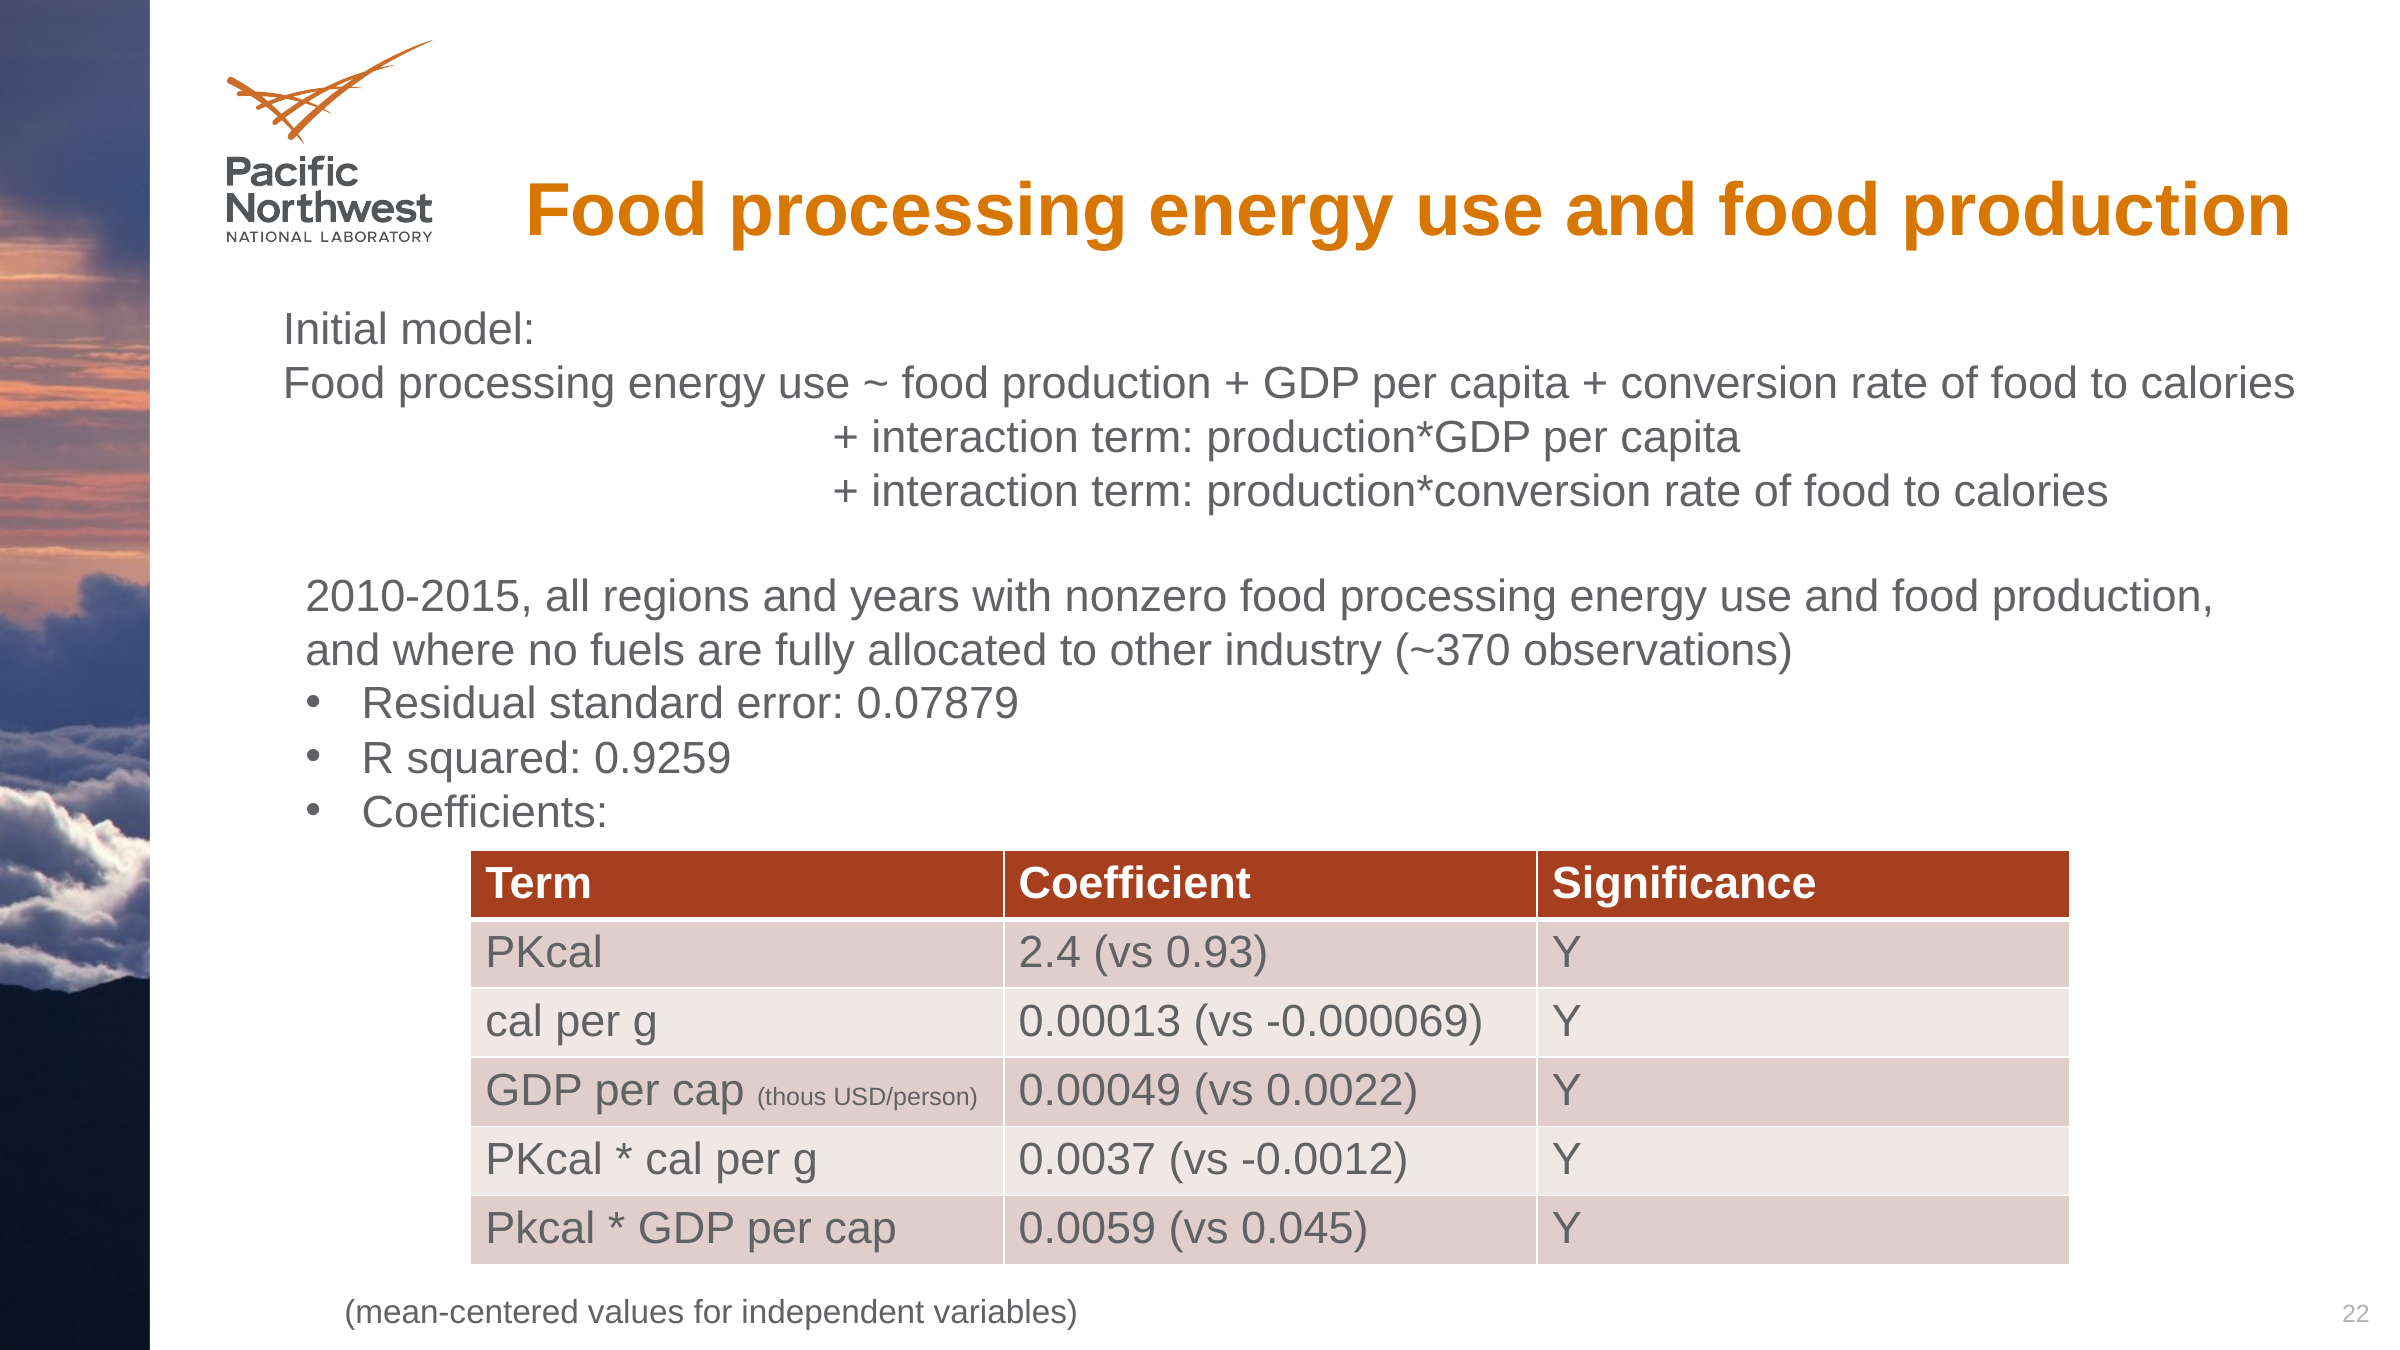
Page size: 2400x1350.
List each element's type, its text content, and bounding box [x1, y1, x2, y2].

table_cell 0.00013 (vs -0.000069) [1005, 989, 1536, 1056]
table_cell PKcal [471, 922, 1003, 987]
table_header Term [471, 851, 1003, 917]
text_box Initial model: Food processing energy use ~ food production + GDP per capita + conversion rate of food to calories + interaction term: production*GDP per capita + interaction term: production*conversion rate of food to calories [268, 292, 2325, 524]
text_box 2010-2015, all regions and years with nonzero food processing energy use and food production, and where no fuels are fully allocated to other industry (~370 observations) Residual standard error: 0.07879 R squared: 0.9259 Coefficients: [290, 558, 2250, 952]
table_cell 0.0059 (vs 0.045) [1005, 1196, 1536, 1264]
table_cell GDP per cap (thous USD/person) [471, 1058, 1003, 1126]
table_cell Y [1538, 922, 2069, 987]
table_header Significance [1538, 851, 2069, 917]
table_cell cal per g [471, 989, 1003, 1056]
table_cell Y [1538, 989, 2069, 1056]
table_cell PKcal * cal per g [471, 1127, 1003, 1195]
table_cell Y [1538, 1196, 2069, 1264]
table_cell 0.00049 (vs 0.0022) [1005, 1058, 1536, 1126]
table_header Coefficient [1005, 851, 1536, 917]
table_cell Y [1538, 1058, 2069, 1126]
picture [225, 38, 435, 244]
table_cell 2.4 (vs 0.93) [1005, 922, 1536, 987]
table_cell Pkcal * GDP per cap [471, 1196, 1003, 1264]
text_box (mean-centered values for independent variables) [329, 1282, 1169, 1338]
table_cell Y [1538, 1127, 2069, 1195]
table_cell 0.0037 (vs -0.0012) [1005, 1127, 1536, 1195]
picture [0, 0, 149, 1350]
title Food processing energy use and food production [525, 44, 2325, 260]
slide_number 22 [2295, 1275, 2370, 1350]
